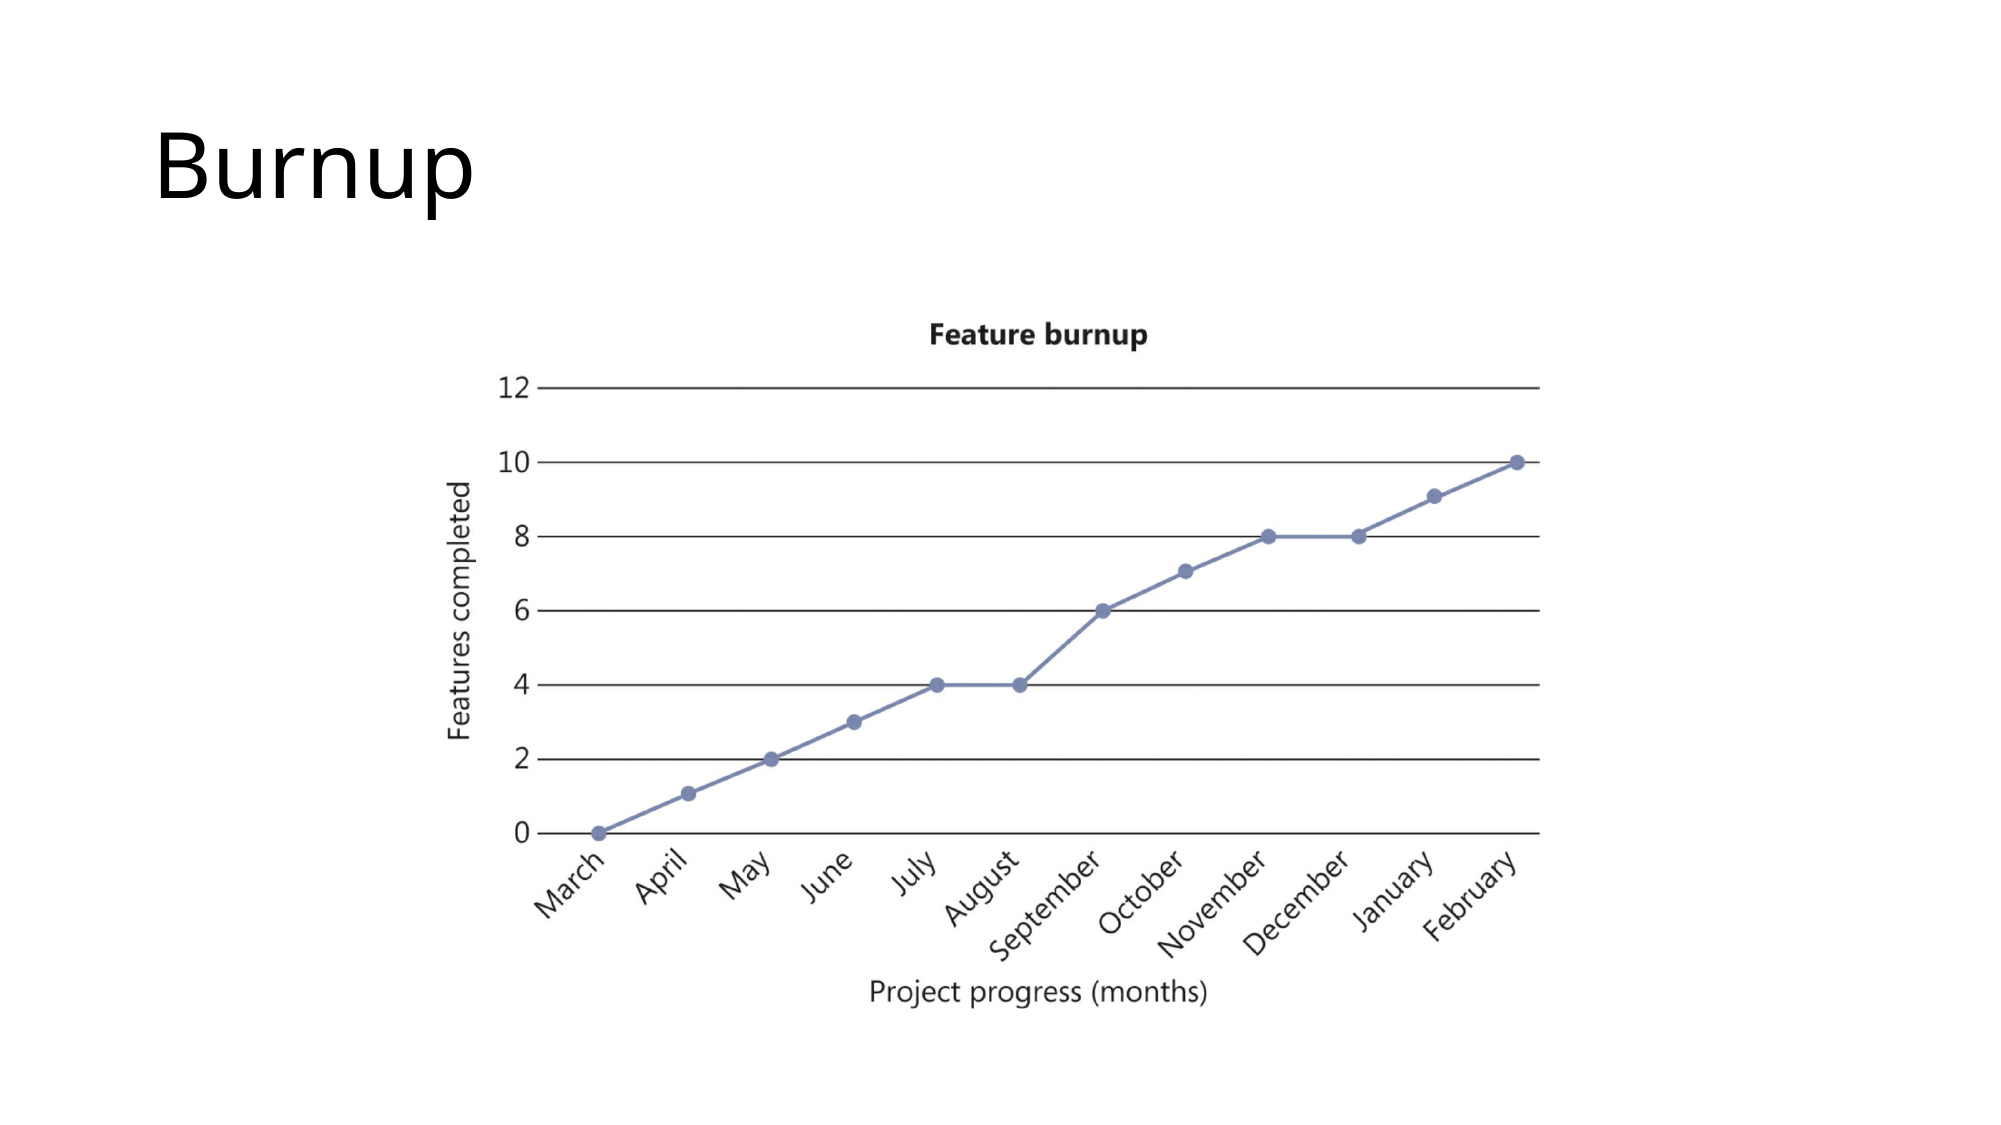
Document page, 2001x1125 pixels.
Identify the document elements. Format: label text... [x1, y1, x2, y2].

title Burnup [137, 59, 1863, 278]
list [432, 299, 1567, 1014]
